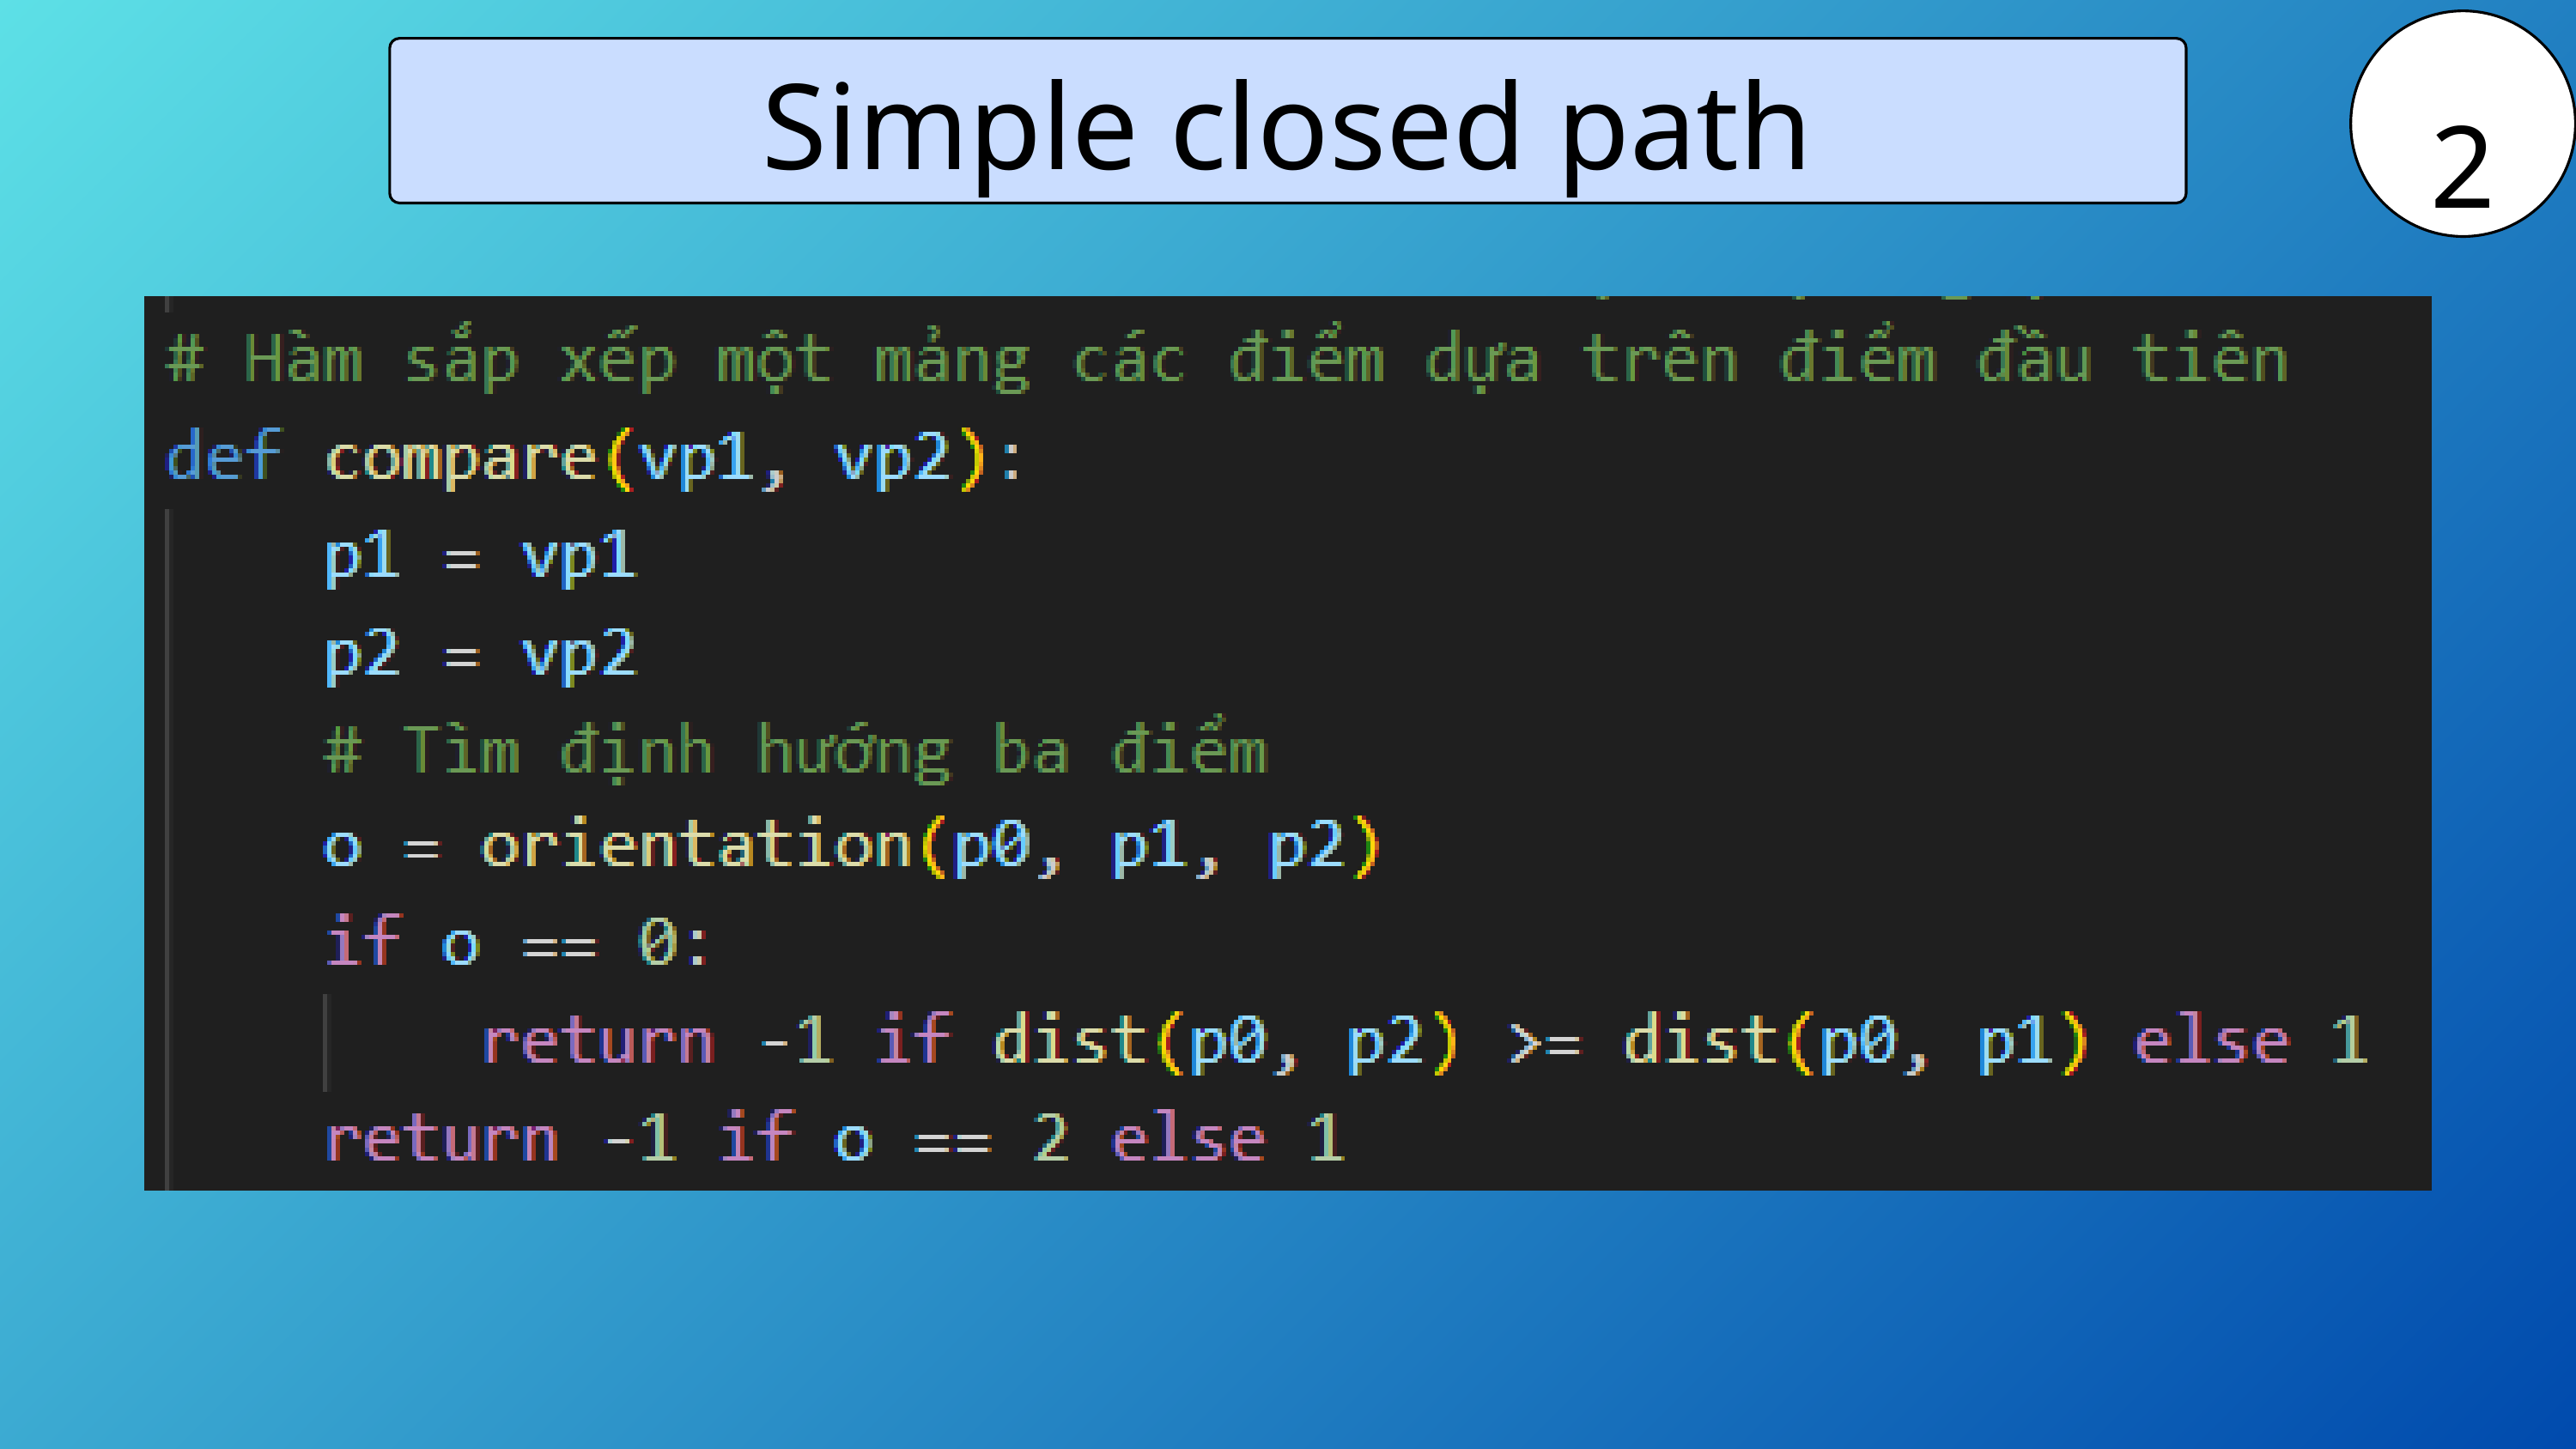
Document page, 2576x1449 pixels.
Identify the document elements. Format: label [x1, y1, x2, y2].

picture [144, 296, 2432, 1191]
text_box [2349, 10, 2576, 237]
text_box [389, 38, 2187, 203]
